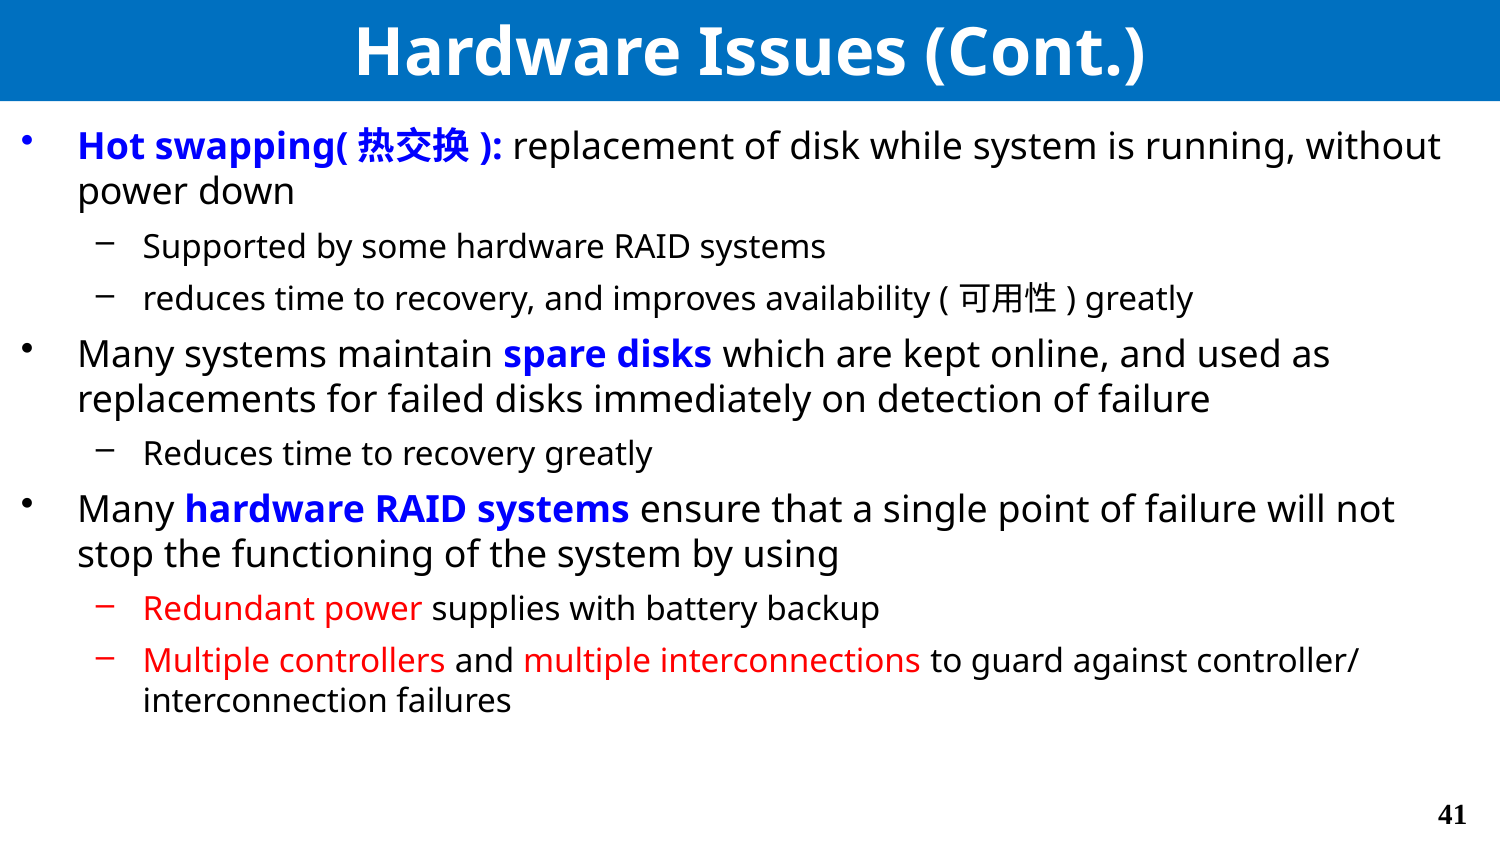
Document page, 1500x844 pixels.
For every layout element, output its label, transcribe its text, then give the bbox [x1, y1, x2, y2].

title Hardware Issues (Cont.) [0, 0, 1500, 102]
list Hot swapping(热交换): replacement of disk while system is running, without power down Supported by some hardware RAID systems reduces time to recovery, and improves availability (可用性) greatly Many systems maintain spare disks which are kept online, and used as replacements for failed disks immediately on detection of failure Reduces time to recovery greatly Many hardware RAID systems ensure that a single point of failure will not stop the functioning of the system by using Redundant power supplies with battery backup Multiple controllers and multiple interconnections to guard against controller/ interconnection failures [5, 114, 1489, 754]
